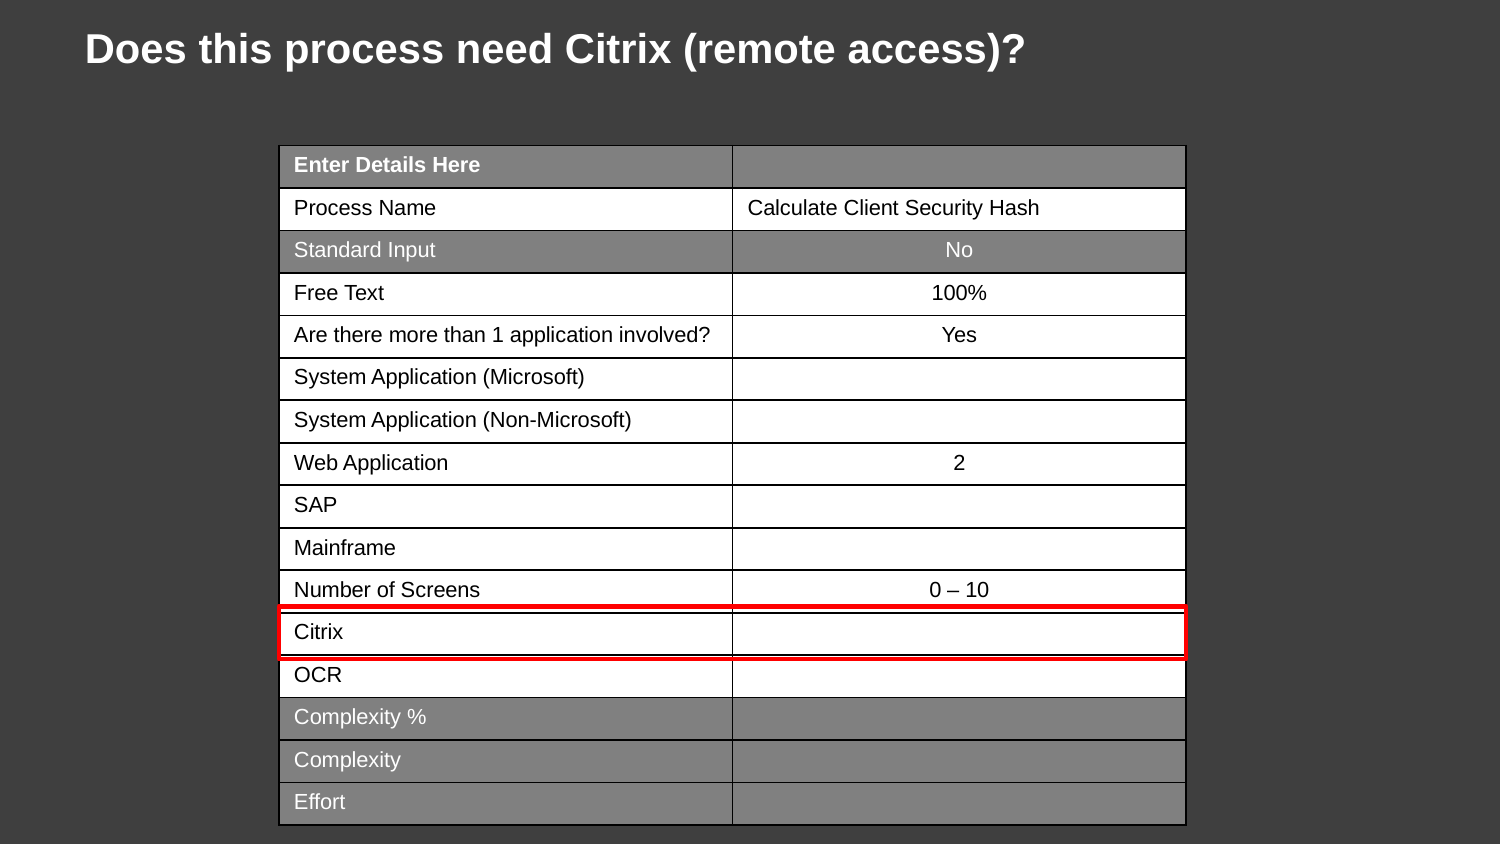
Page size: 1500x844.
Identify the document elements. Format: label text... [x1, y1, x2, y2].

table_cell 0 – 10 [733, 571, 1185, 604]
table_cell [733, 529, 1185, 569]
table_cell Complexity [280, 741, 732, 782]
table_cell Yes [733, 316, 1185, 357]
table_cell Are there more than 1 application involved? [280, 316, 732, 357]
table_cell Standard Input [280, 231, 732, 272]
table_cell Effort [280, 783, 732, 824]
table_cell [733, 486, 1185, 527]
table_cell [733, 401, 1185, 442]
table_cell Mainframe [280, 529, 732, 569]
table_cell Process Name [280, 189, 732, 230]
table_cell Free Text [280, 274, 732, 315]
table_cell Complexity % [280, 698, 732, 739]
table_cell No [733, 231, 1185, 272]
table_cell Calculate Client Security Hash [733, 189, 1185, 230]
table_cell System Application (Microsoft) [280, 359, 732, 399]
table_cell 2 [733, 444, 1185, 484]
table_cell Number of Screens [280, 571, 732, 604]
table_cell [733, 783, 1185, 824]
table_cell [733, 661, 1185, 697]
table_cell OCR [280, 661, 732, 697]
table_cell SAP [280, 486, 732, 527]
text_box Does this process need Citrix (remote access)? [51, 7, 1449, 94]
table_cell System Application (Non-Microsoft) [280, 401, 732, 442]
table_header Enter Details Here [280, 146, 732, 187]
table_header [733, 146, 1185, 187]
table_cell [733, 698, 1185, 739]
table_cell 100% [733, 274, 1185, 315]
table_cell [733, 359, 1185, 399]
text_box [277, 604, 1188, 661]
table_cell Web Application [280, 444, 732, 484]
table_cell [733, 741, 1185, 782]
